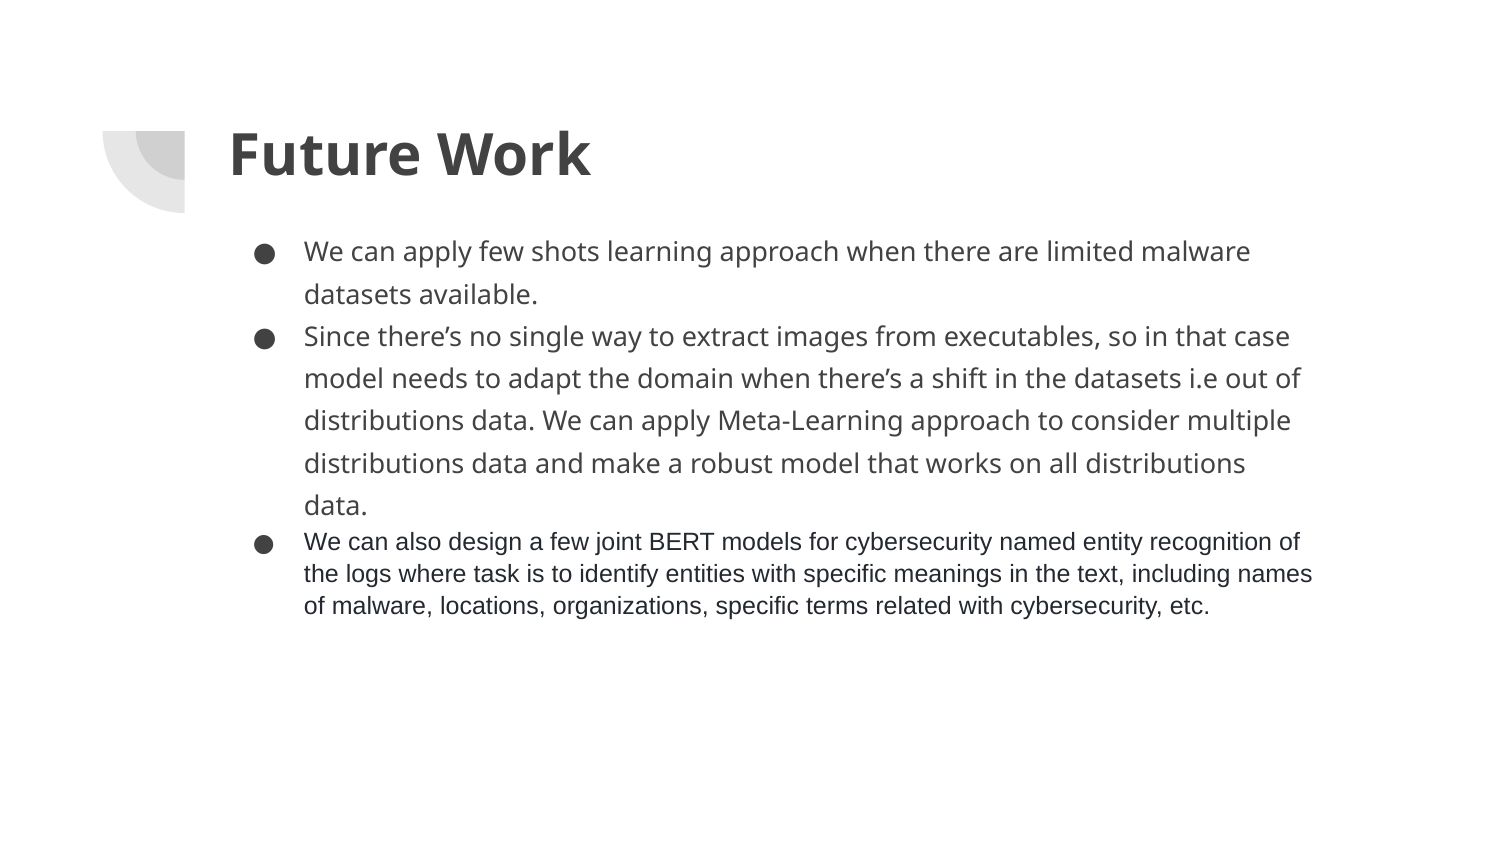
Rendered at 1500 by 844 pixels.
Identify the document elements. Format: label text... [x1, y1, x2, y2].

list We can apply few shots learning approach when there are limited malware datasets available. Since there’s no single way to extract images from executables, so in that case model needs to adapt the domain when there’s a shift in the datasets i.e out of distributions data. We can apply Meta-Learning approach to consider multiple distributions data and make a robust model that works on all distributions data. We can also design a few joint BERT models for cybersecurity named entity recognition of the logs where task is to identify entities with specific meanings in the text, including names of malware, locations, organizations, specific terms related with cybersecurity, etc. [213, 212, 1331, 744]
title Future Work [213, 98, 1346, 213]
